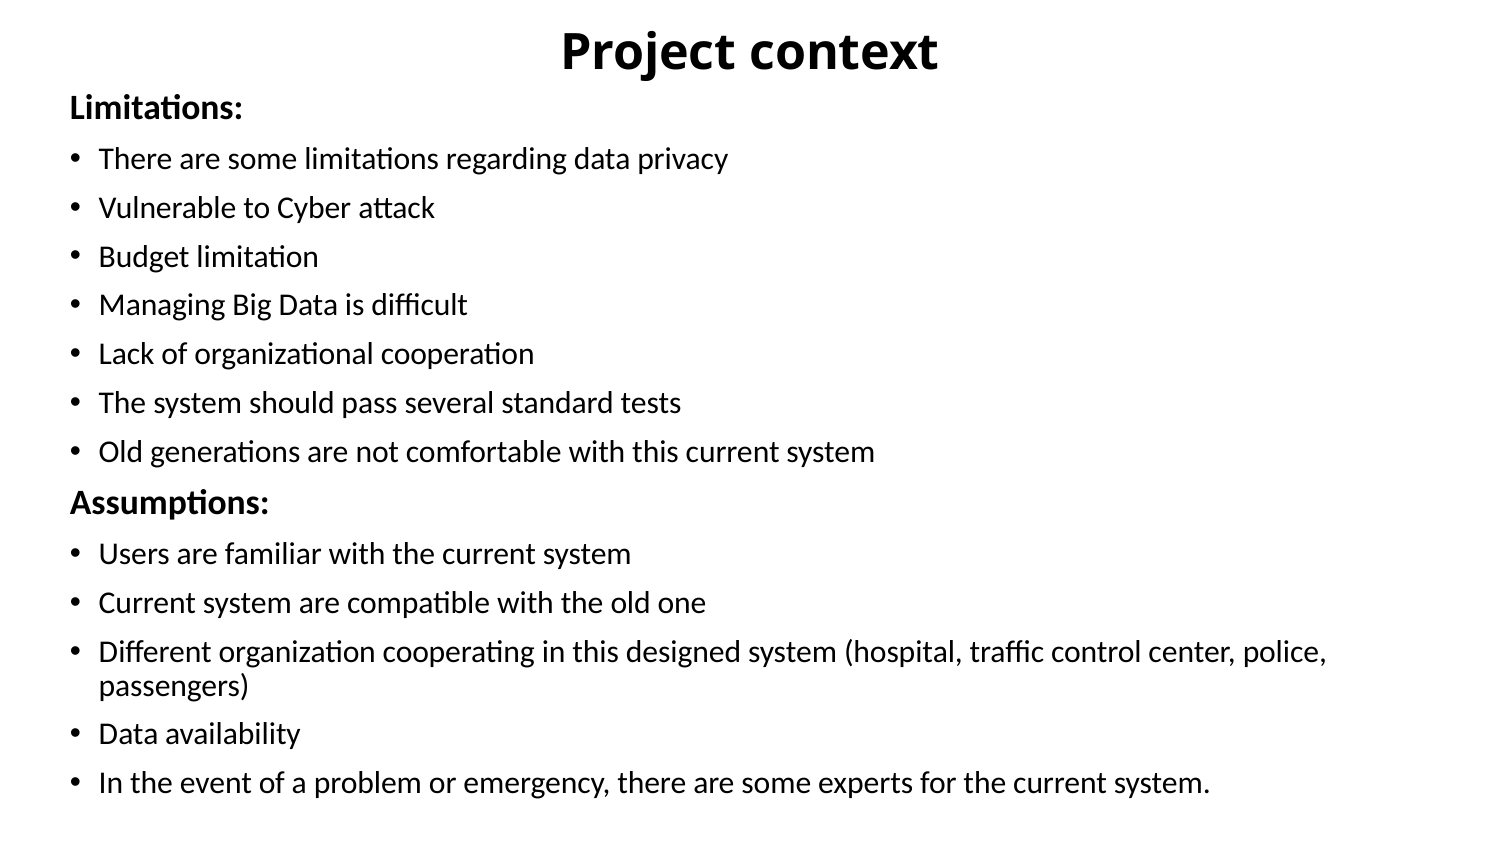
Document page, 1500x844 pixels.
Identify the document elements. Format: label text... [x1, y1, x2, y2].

title Project context [103, 18, 1397, 81]
list Limitations: There are some limitations regarding data privacy Vulnerable to Cyber attack Budget limitation Managing Big Data is difficult Lack of organizational cooperation The system should pass several standard tests Old generations are not comfortable with this current system Assumptions: Users are familiar with the current system Current system are compatible with the old one Different organization cooperating in this designed system (hospital, traffic control center, police, passengers) Data availability In the event of a problem or emergency, there are some experts for the current system. [54, 81, 1442, 810]
